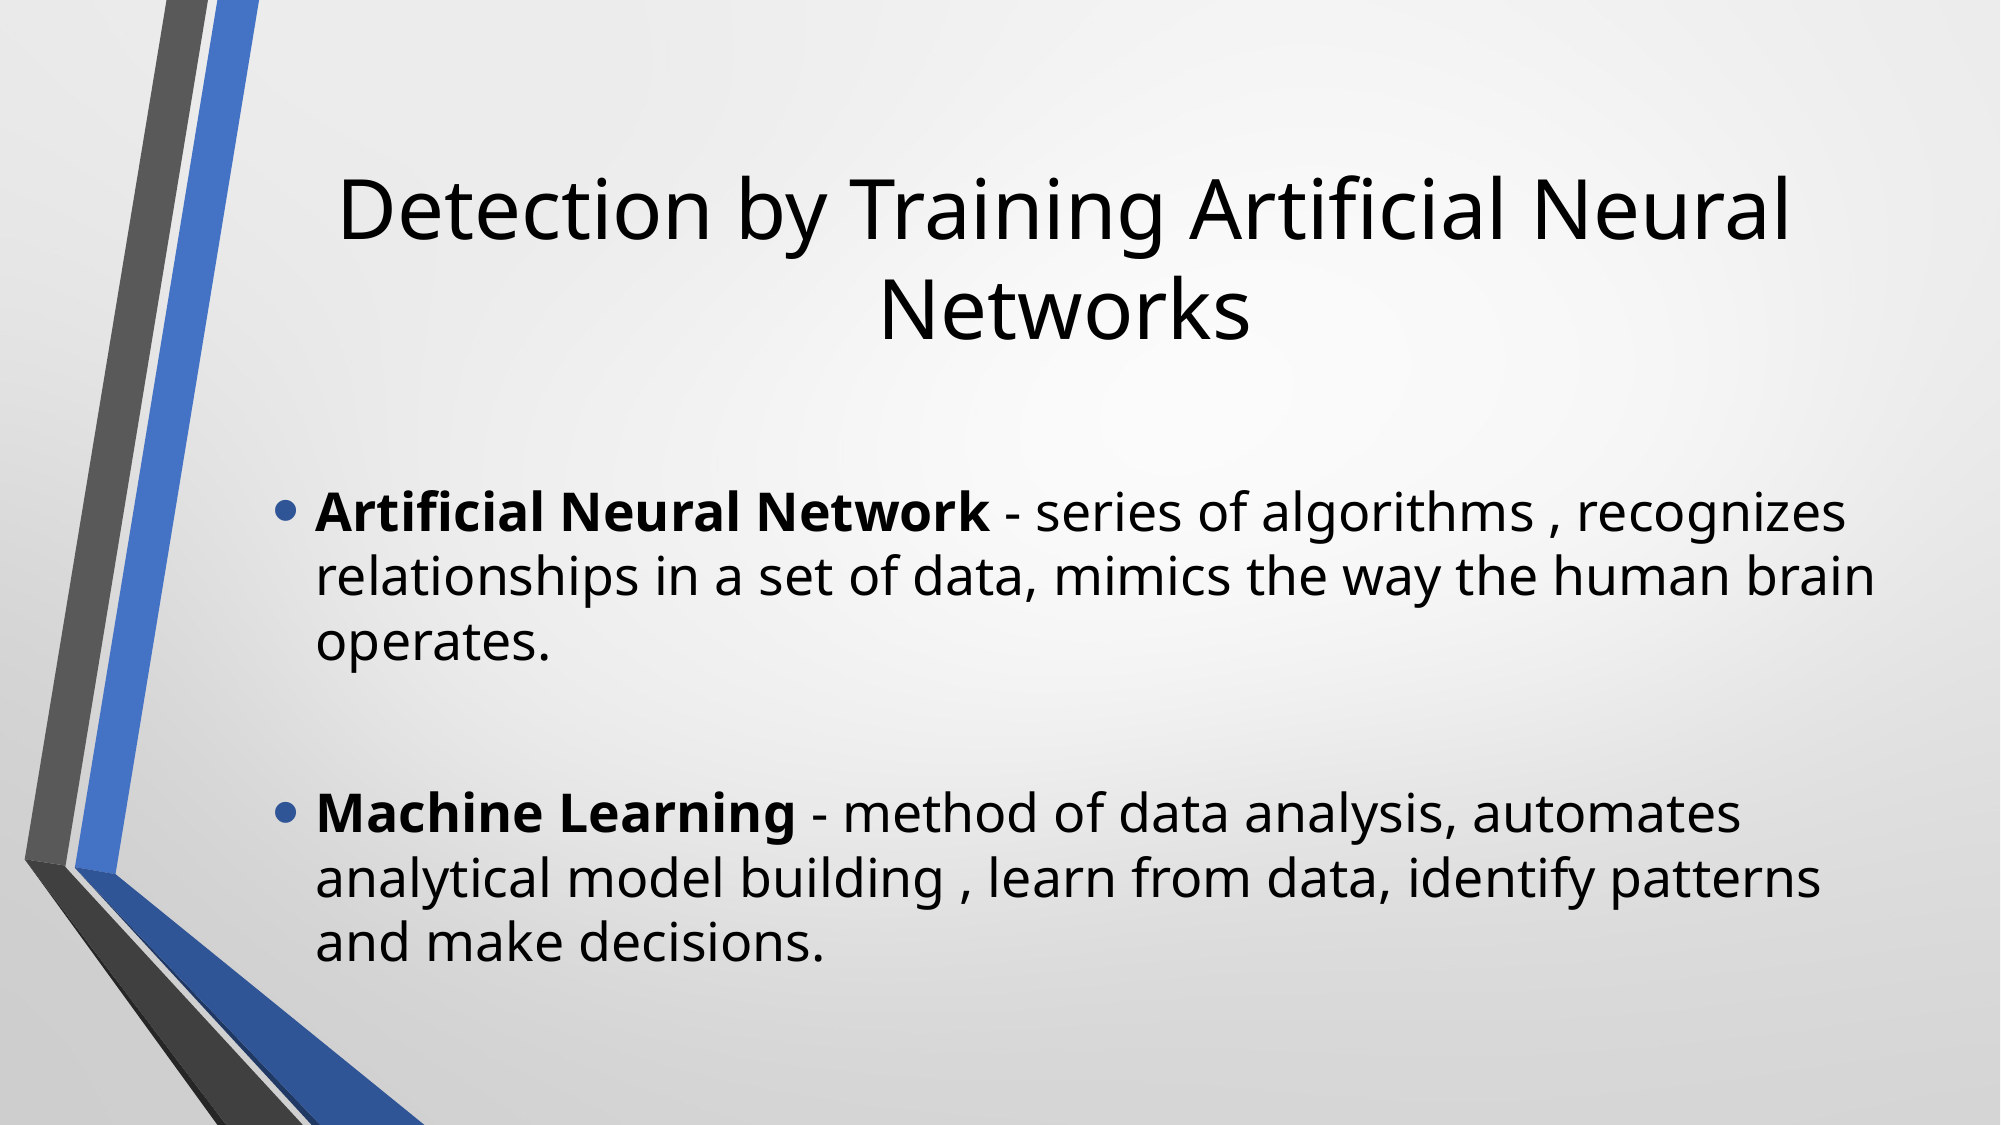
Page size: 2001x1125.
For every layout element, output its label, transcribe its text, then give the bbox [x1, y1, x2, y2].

list Artificial Neural Network - series of algorithms , recognizes relationships in a set of data, mimics the way the human brain operates. Machine Learning - method of data analysis, automates analytical model building , learn from data, identify patterns and make decisions. [257, 468, 1902, 982]
title Detection by Training Artificial Neural Networks [243, 112, 1887, 400]
